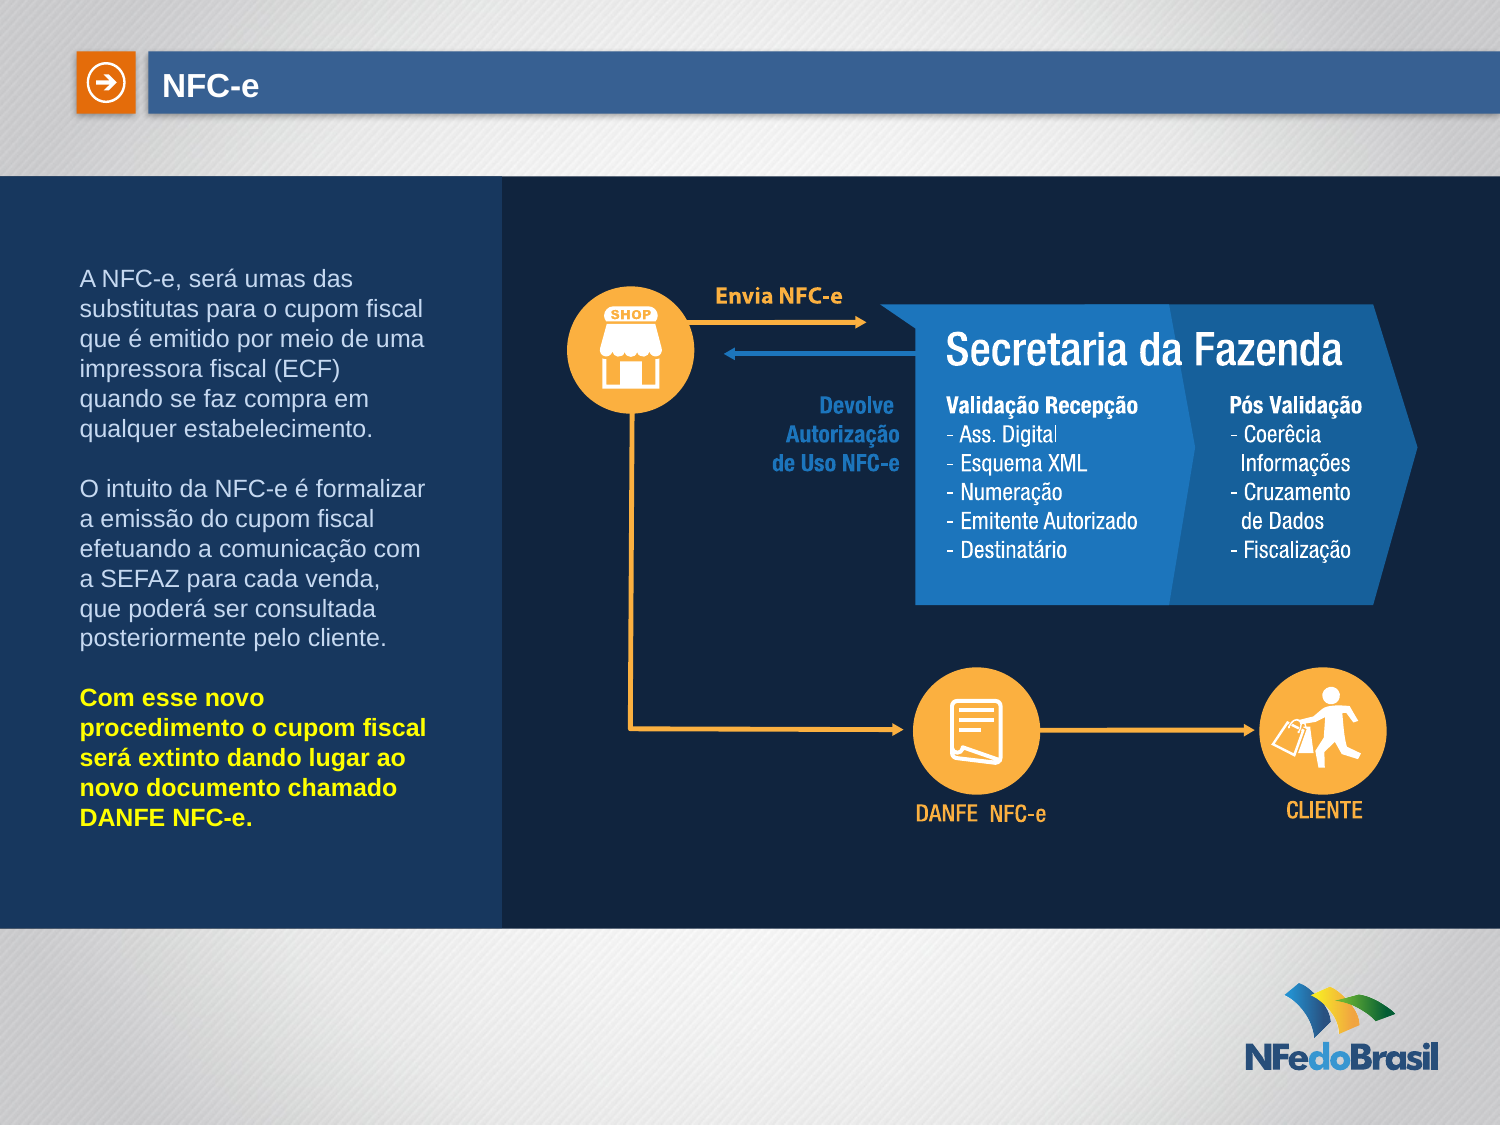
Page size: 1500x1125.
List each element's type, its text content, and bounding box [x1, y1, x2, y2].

text_box NFC-e [147, 54, 1306, 114]
picture [0, 931, 1500, 1125]
picture [566, 285, 1419, 823]
text_box A NFC-e, será umas das substitutas para o cupom fiscal que é emitido por meio de uma impressora fiscal (ECF) quando se faz compra em qualquer estabelecimento. O intuito da NFC-e é formalizar a emissão do cupom fiscal efetuando a comunicação com a SEFAZ para cada venda, que poderá ser consultada posteriormente pelo cliente. Com esse novo procedimento o cupom fiscal será extinto dando lugar ao novo documento chamado DANFE NFC-e. [64, 255, 443, 839]
text_box [0, 174, 504, 930]
text_box [0, 174, 1500, 931]
picture [0, 0, 1500, 174]
